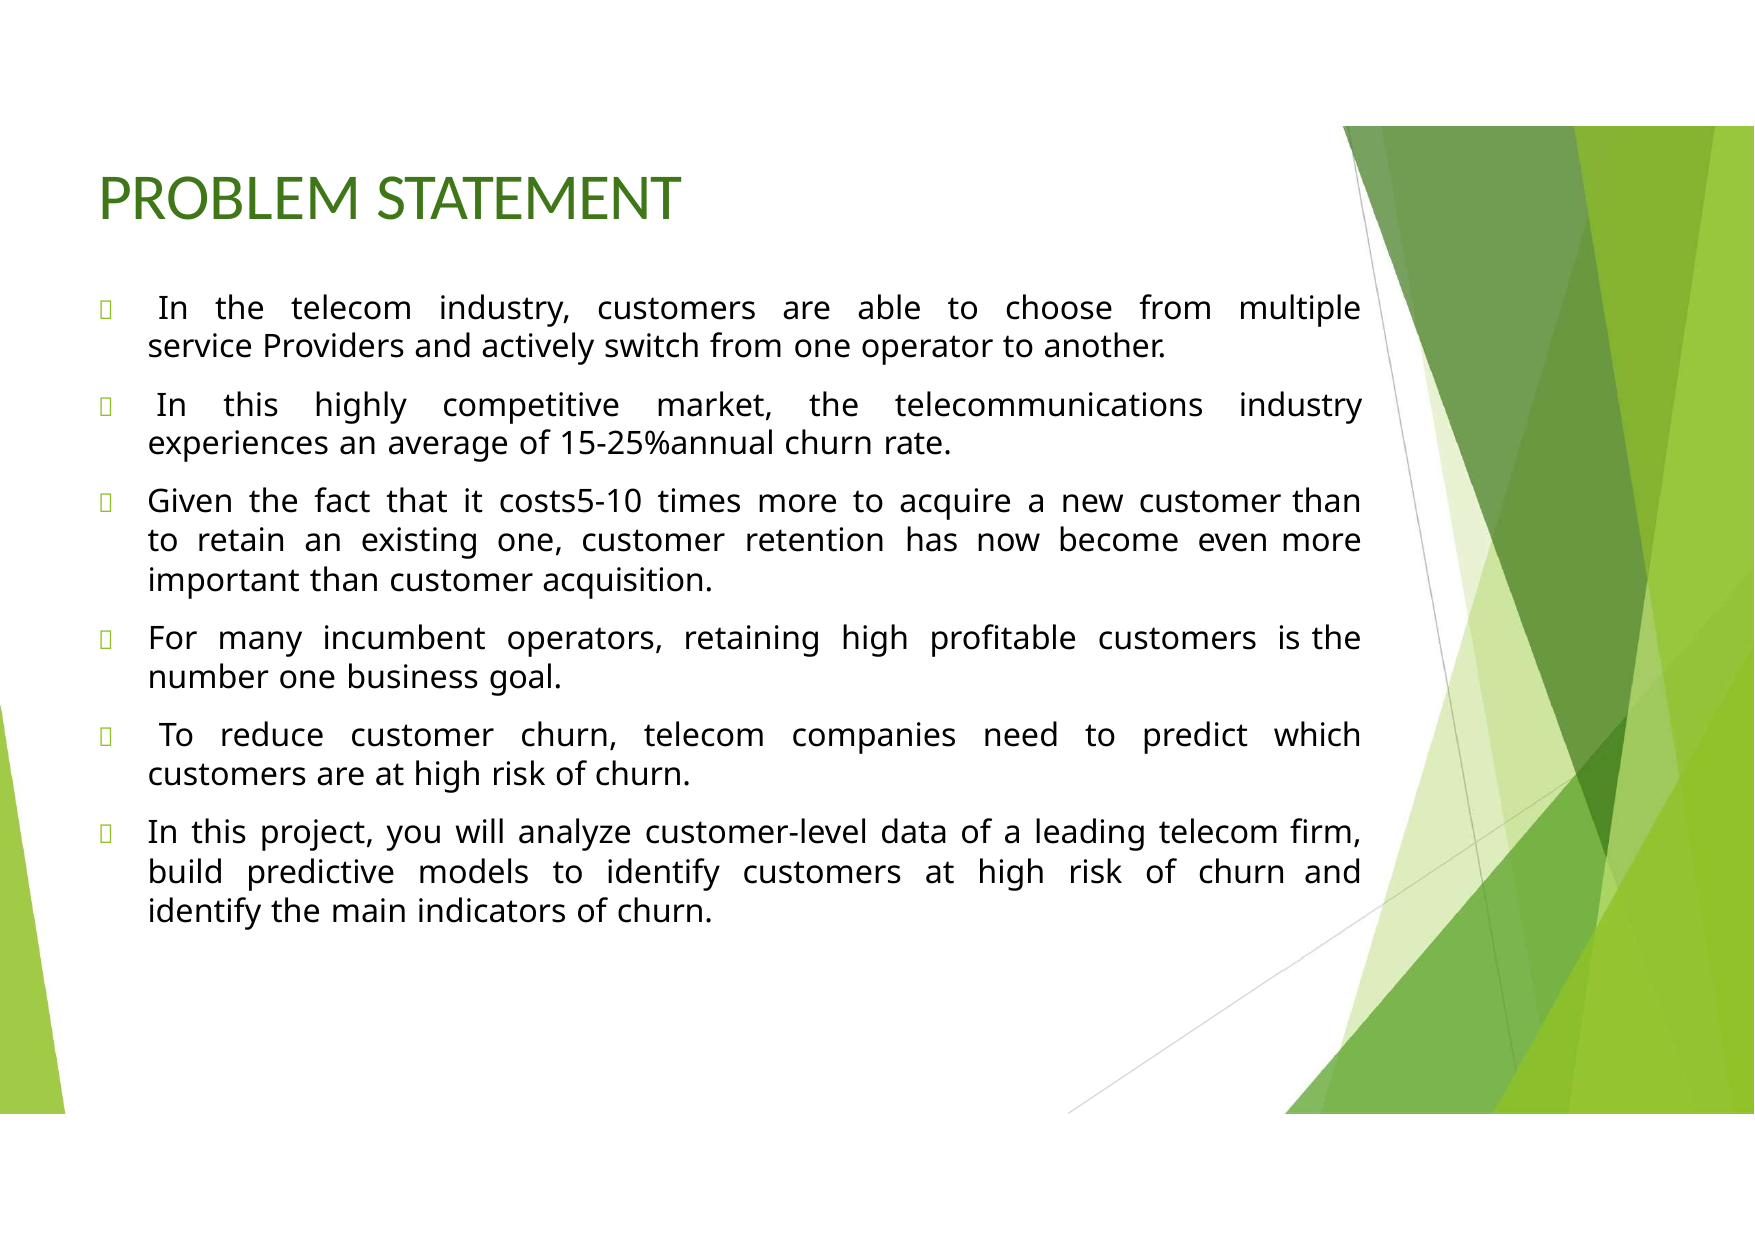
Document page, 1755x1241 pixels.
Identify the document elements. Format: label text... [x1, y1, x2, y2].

picture [1283, 126, 1754, 1114]
list  In the telecom industry, customers are able to choose from multiple service Providers and actively switch from one operator to another.  In this highly competitive market, the telecommunications industry experiences an average of 15-25%annual churn rate.  Given the fact that it costs5-10 times more to acquire a new customer than to retain an existing one, customer retention has now become even more important than customer acquisition.  For many incumbent operators, retaining high profitable customers is the number one business goal.  To reduce customer churn, telecom companies need to predict which customers are at high risk of churn.  In this project, you will analyze customer-level data of a leading telecom firm, build predictive models to identify customers at high risk of churn and identify the main indicators of churn. [96, 282, 1363, 993]
picture [0, 703, 66, 1114]
title PROBLEM STATEMENT [96, 152, 696, 282]
